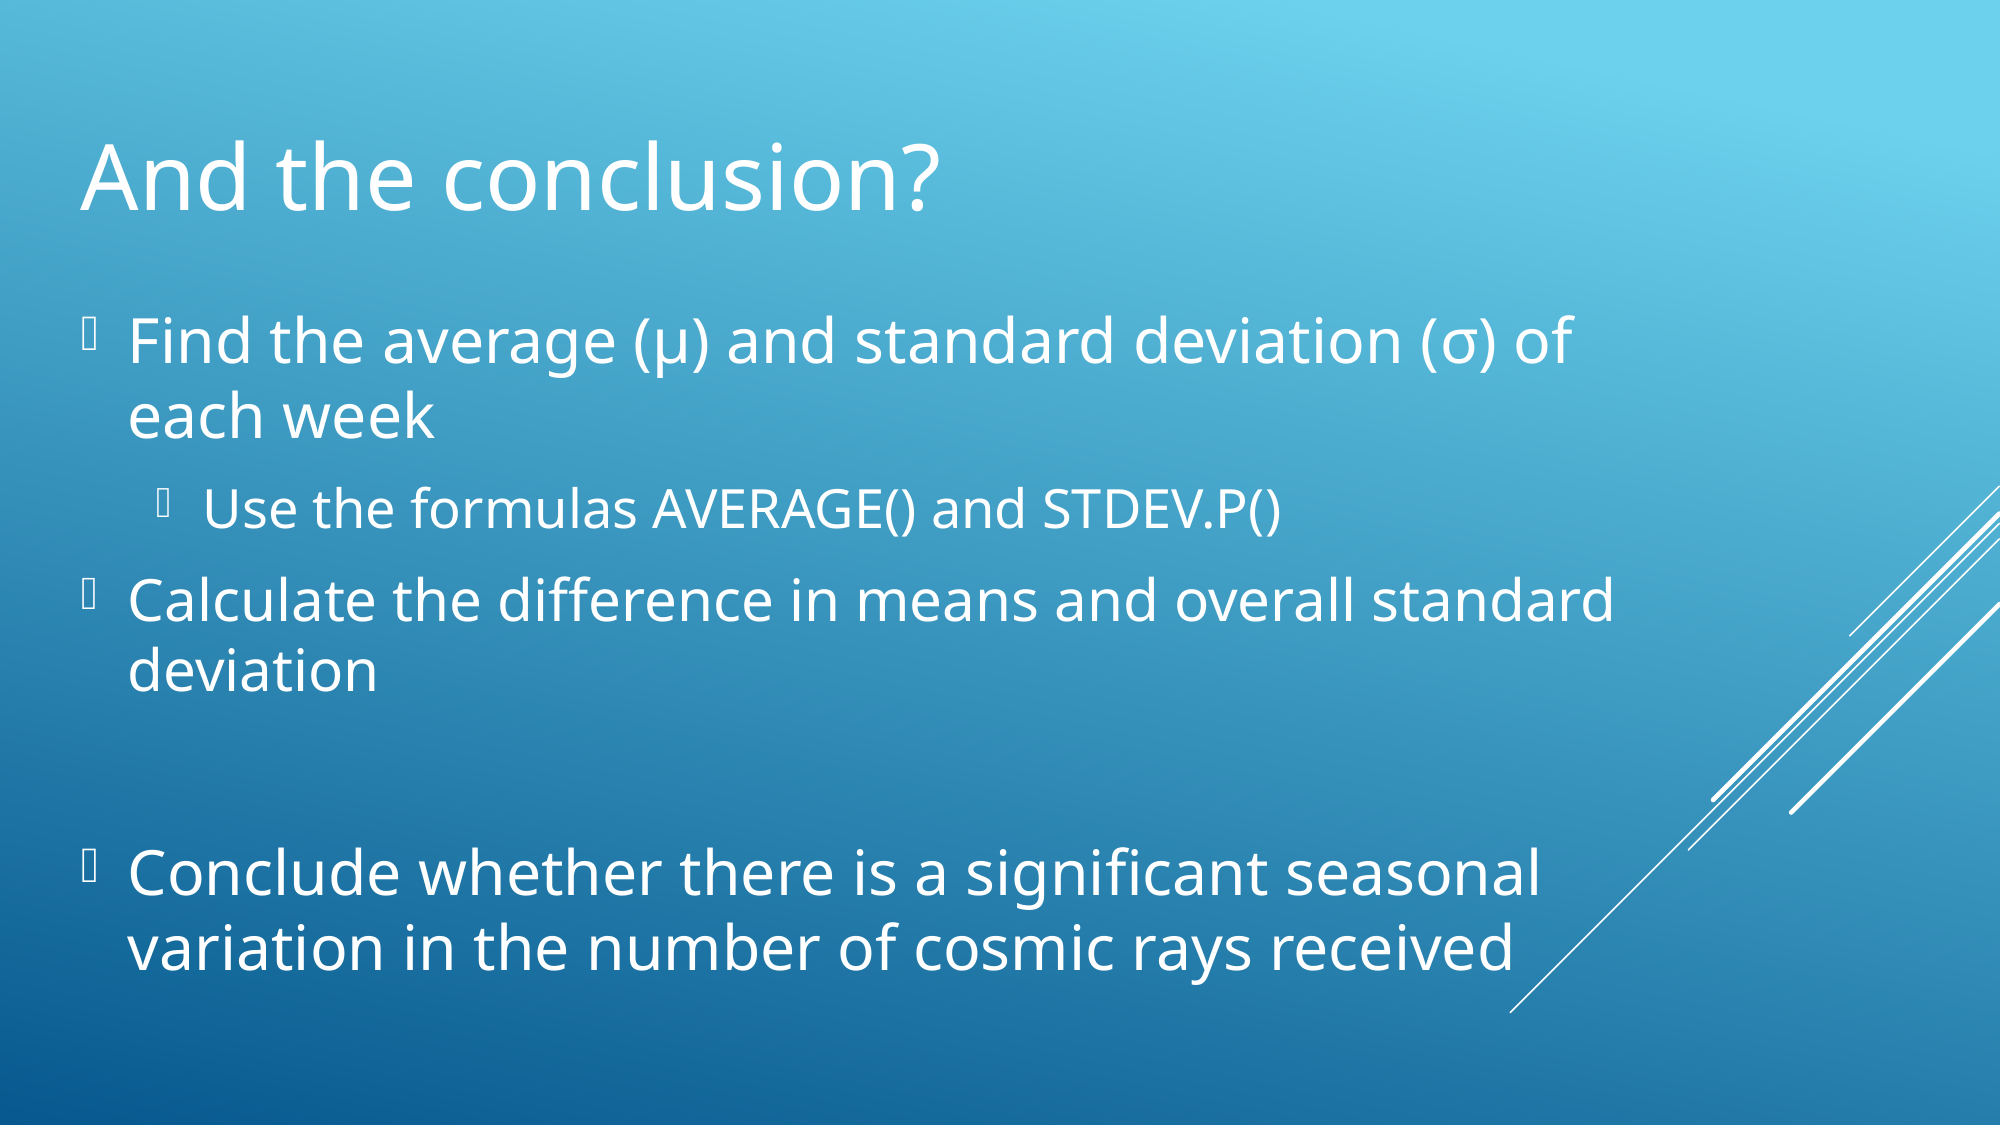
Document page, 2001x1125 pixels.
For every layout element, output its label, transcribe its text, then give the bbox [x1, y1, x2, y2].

text_box And the conclusion? [65, 111, 1981, 237]
